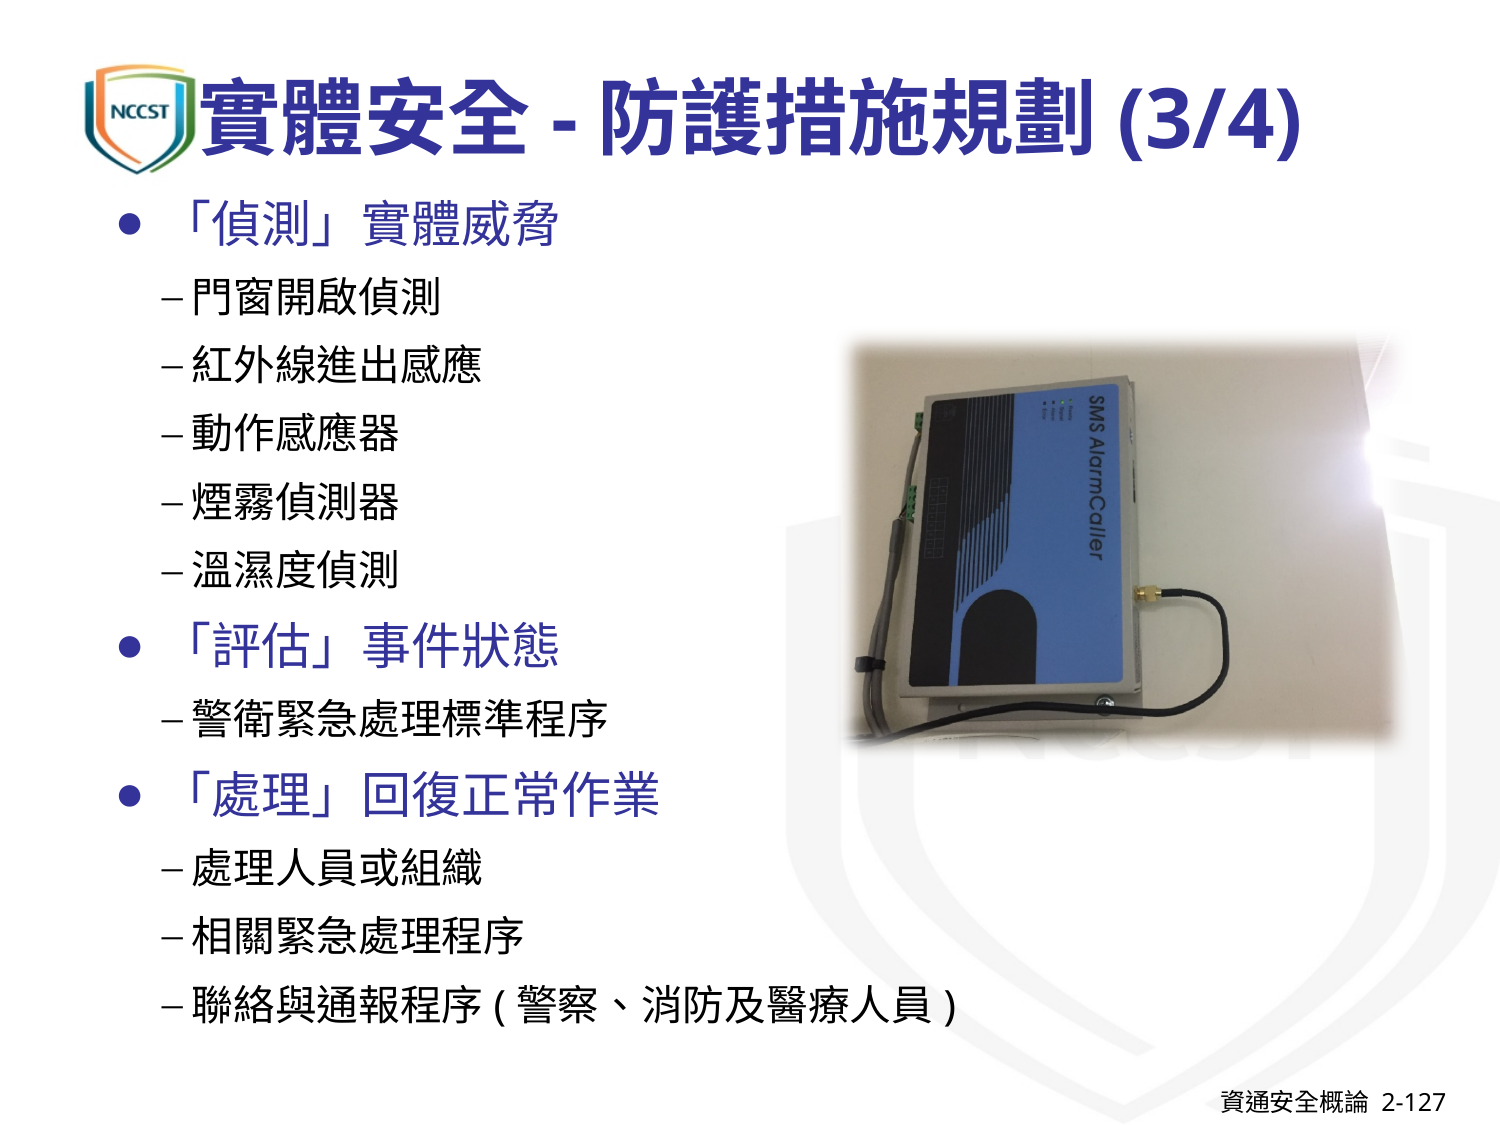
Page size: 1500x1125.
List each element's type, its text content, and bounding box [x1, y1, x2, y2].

title 實體安全-防護措施規劃(3/4) [183, 19, 1407, 172]
picture [0, 0, 1500, 1125]
list 「偵測」實體威脅 門窗開啟偵測 紅外線進出感應 動作感應器 煙霧偵測器 溫濕度偵測 「評估」事件狀態 警衛緊急處理標準程序 「處理」回復正常作業 處理人員或組織 相關緊急處理程序 聯絡與通報程序(警察、消防及醫療人員) [99, 172, 1450, 1083]
